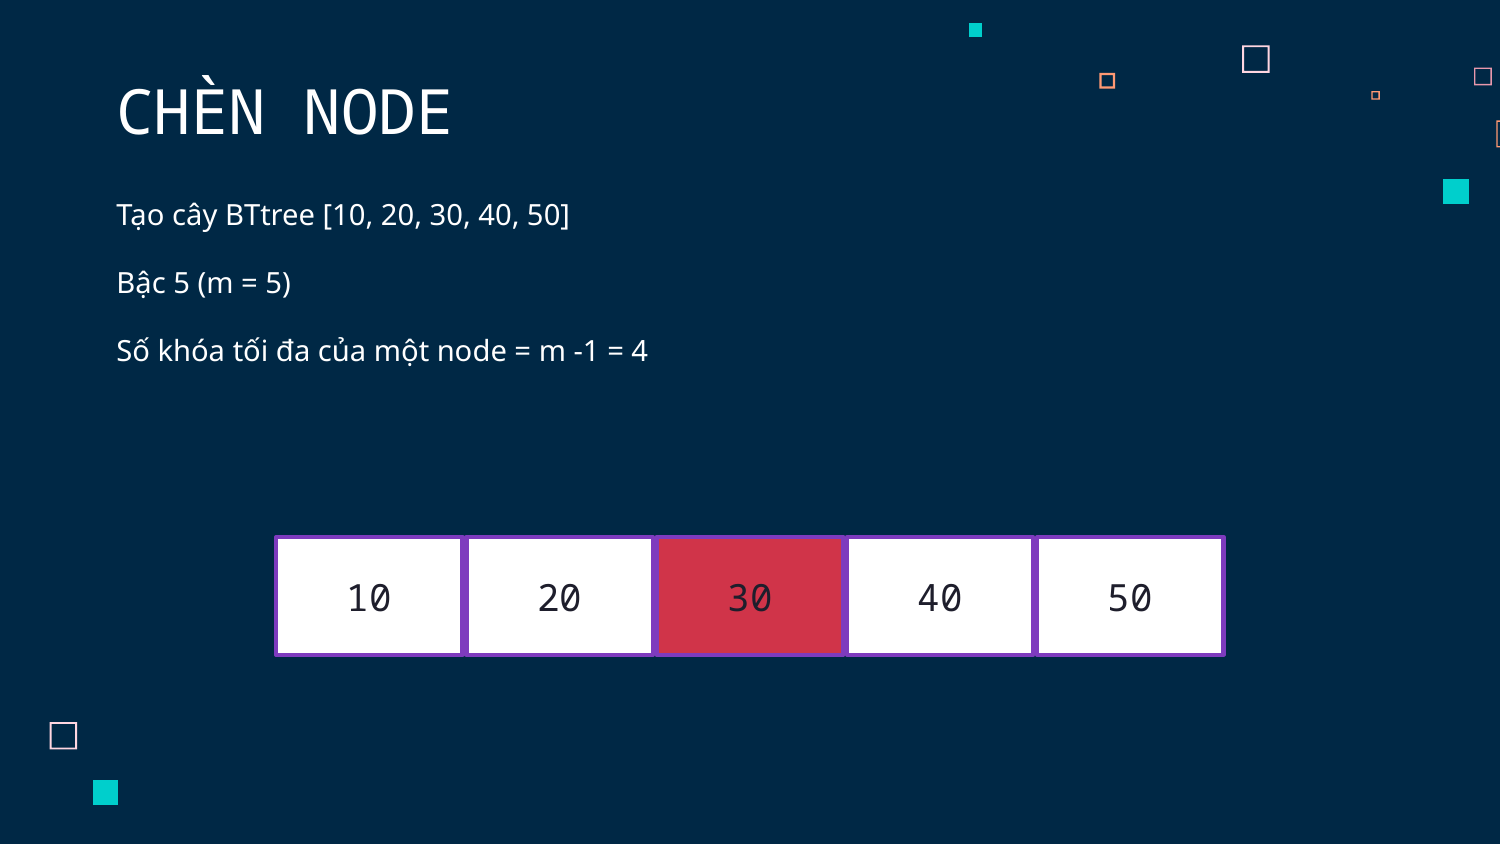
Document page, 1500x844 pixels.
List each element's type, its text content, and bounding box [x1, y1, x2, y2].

text_box 50 [1037, 536, 1224, 655]
text_box 40 [847, 536, 1034, 655]
text_box 10 [276, 536, 463, 655]
text_box 30 [656, 536, 844, 655]
text_box 20 [466, 536, 653, 655]
title CHÈN NODE [101, 67, 878, 163]
text_box Tạo cây BTtree [10, 20, 30, 40, 50]​ Bậc 5 (m = 5)​ Số khóa tối đa của một node = m -1 = 4 [101, 181, 670, 414]
